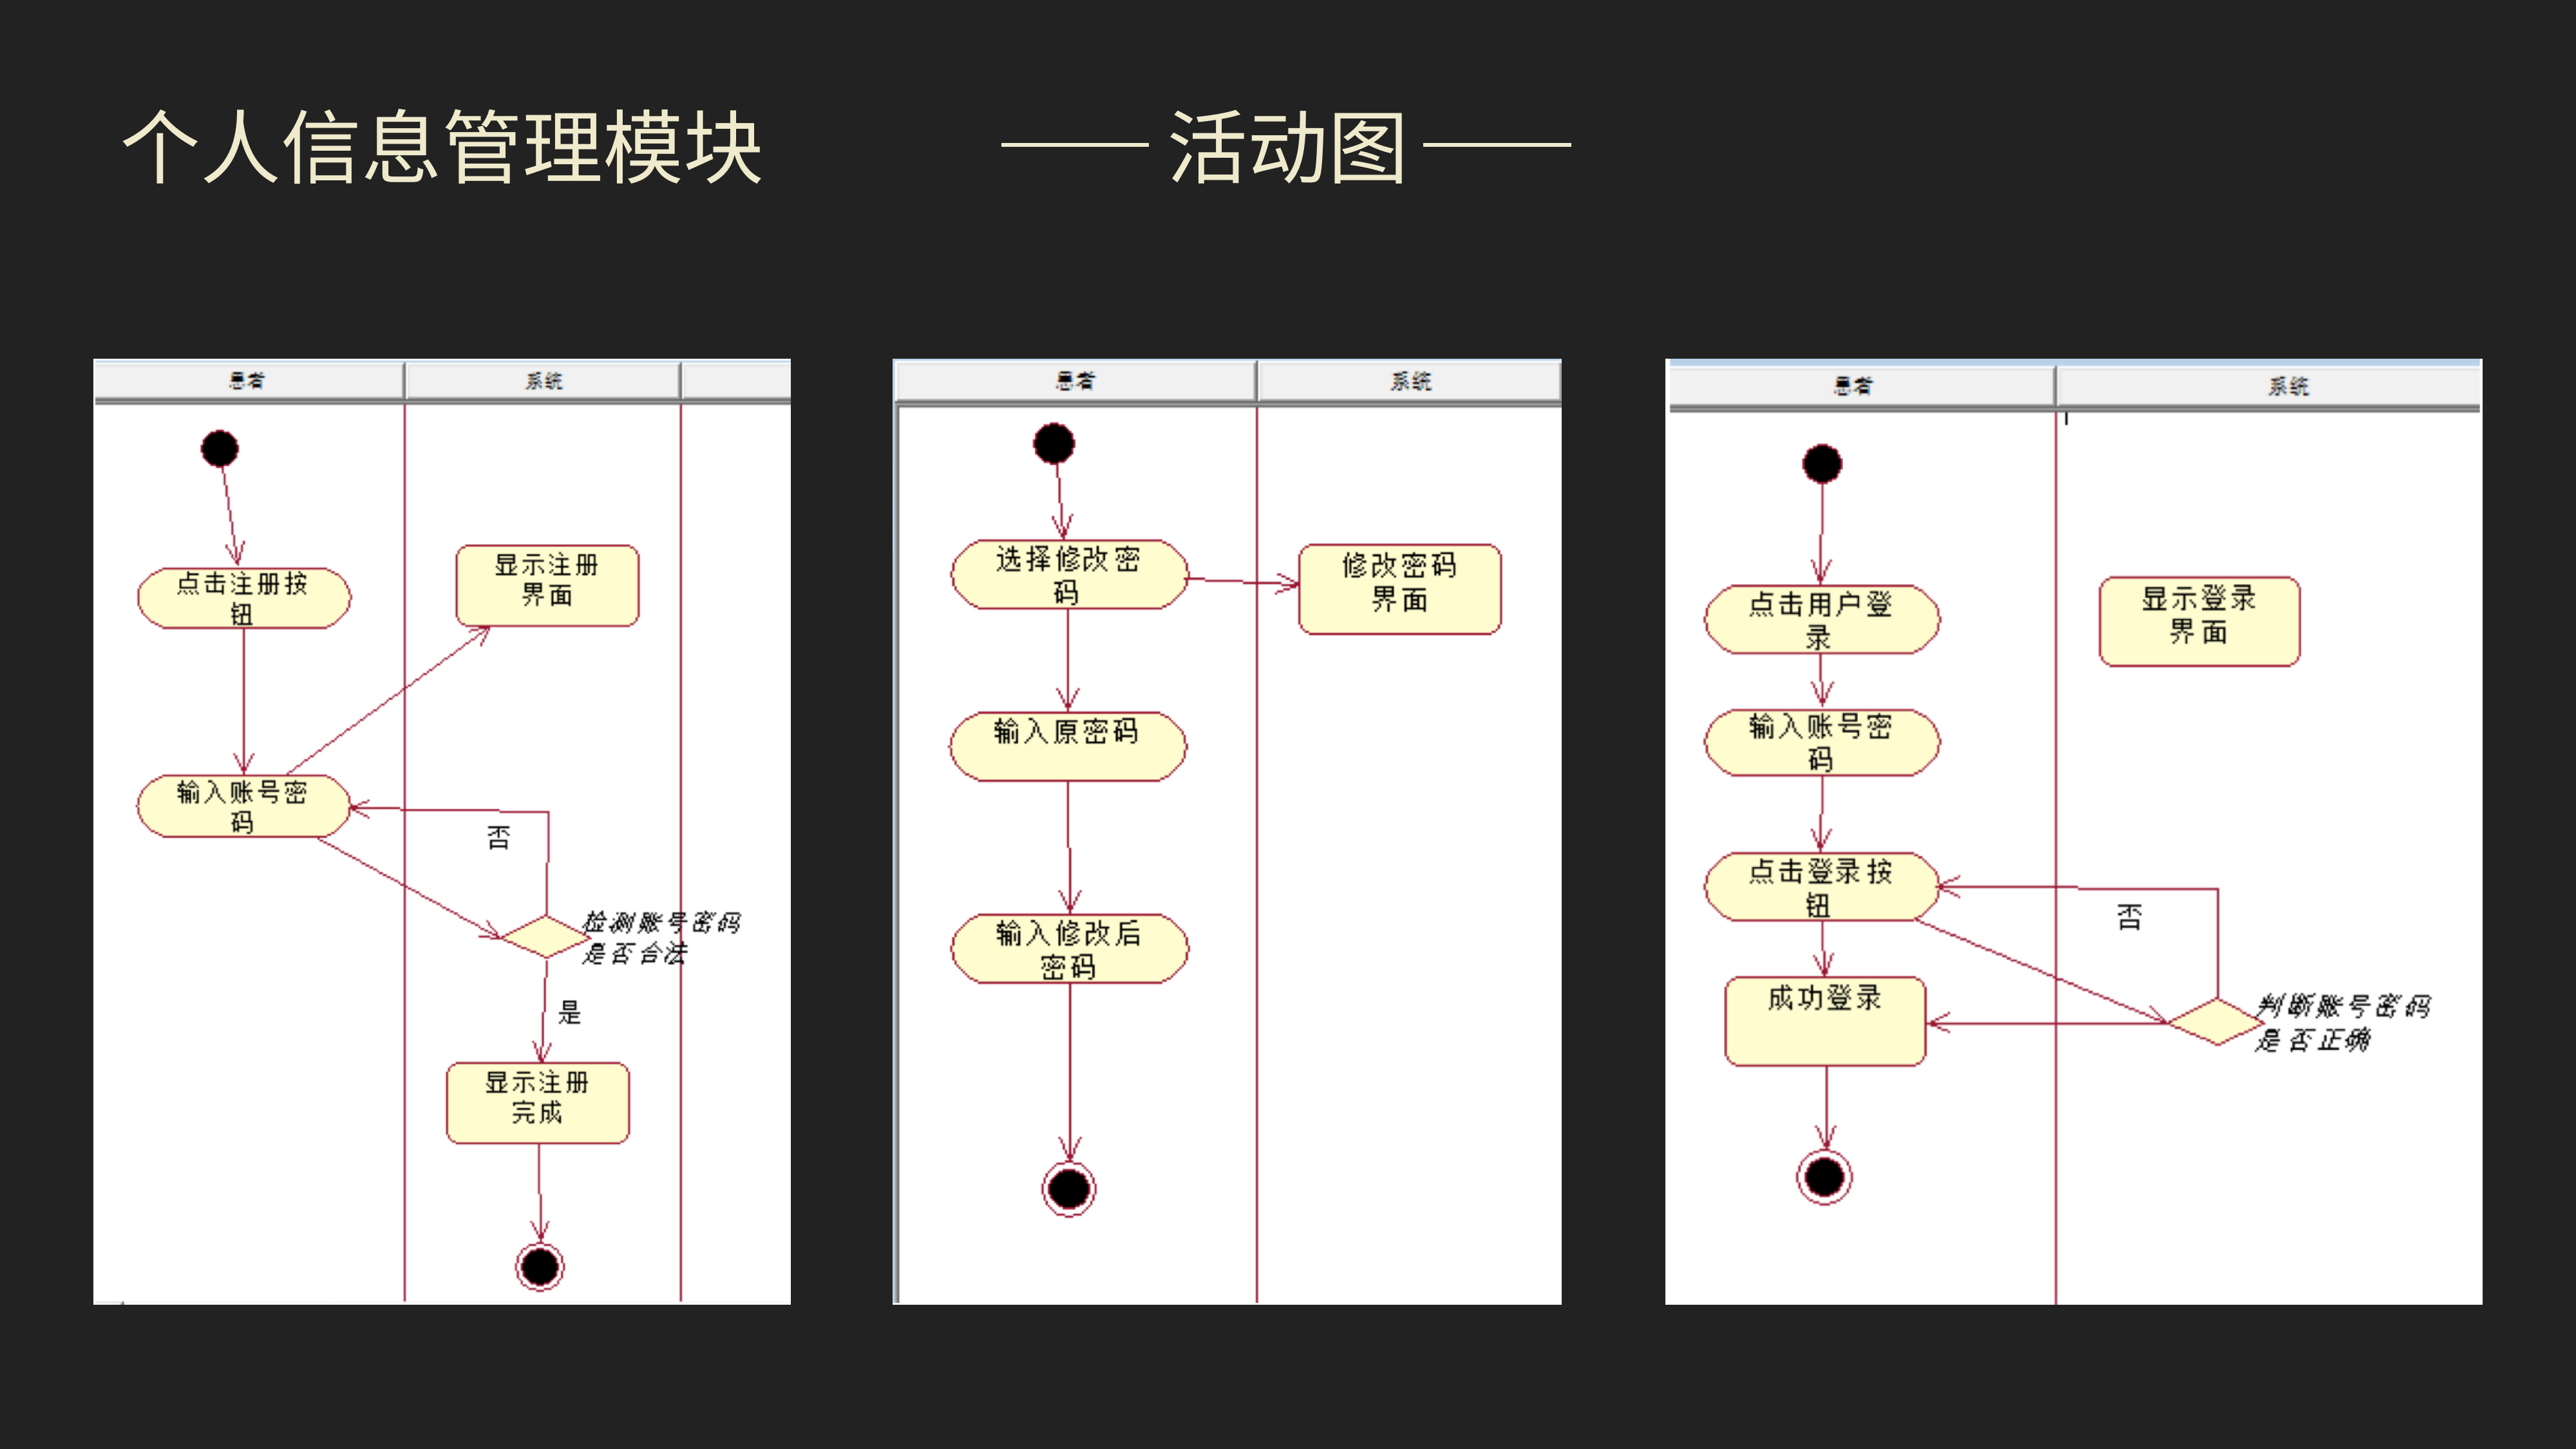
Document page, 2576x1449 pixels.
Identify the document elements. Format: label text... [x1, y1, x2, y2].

picture [1665, 359, 2483, 1305]
picture [893, 359, 1562, 1305]
text_box 活动图 [990, 91, 1586, 199]
picture [93, 359, 791, 1305]
text_box 个人信息管理模块 [115, 91, 770, 199]
